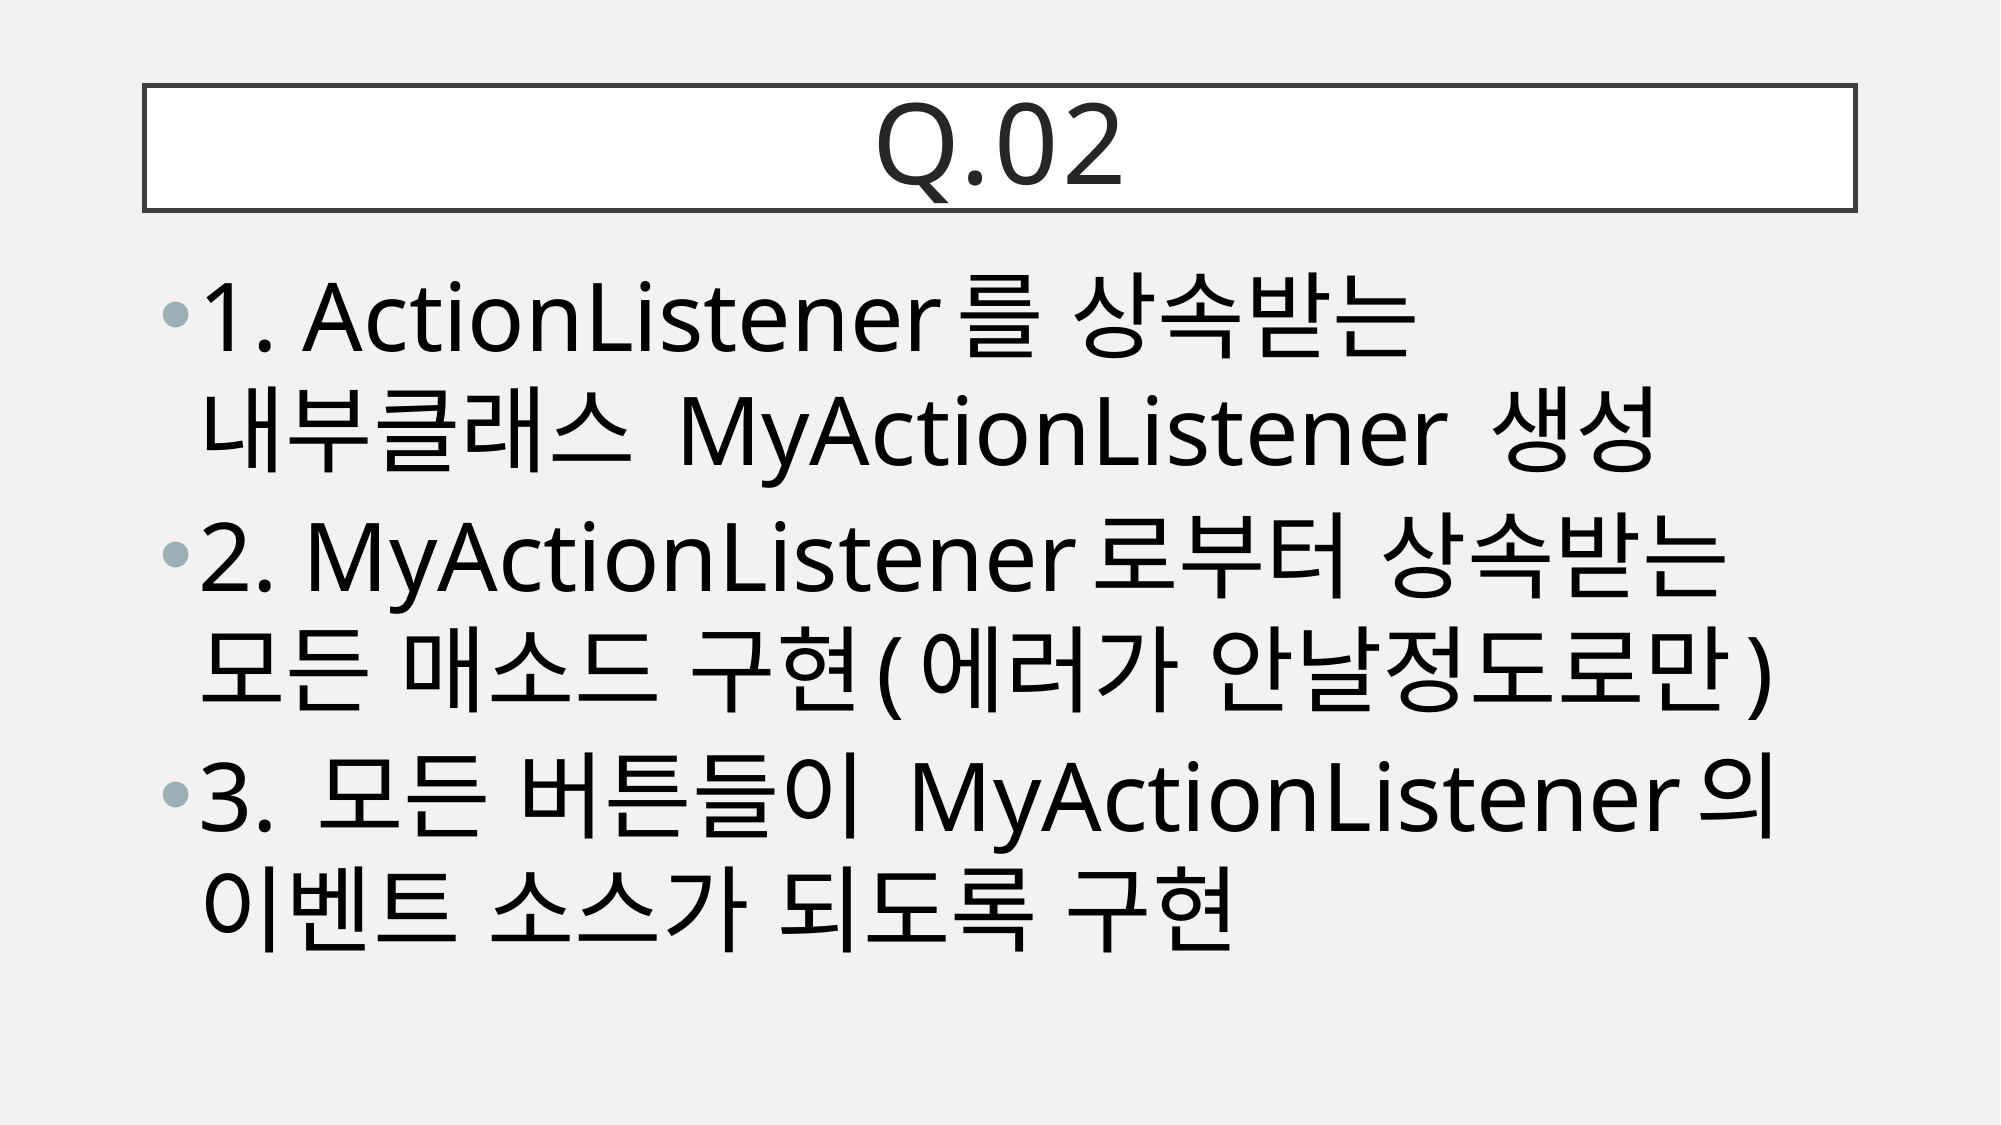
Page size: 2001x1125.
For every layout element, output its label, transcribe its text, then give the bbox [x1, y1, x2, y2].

title Q.02 [142, 83, 1858, 213]
list 1. ActionListener를 상속받는 내부클래스 MyActionListener 생성 2. MyActionListener로부터 상속받는 모든 매소드 구현(에러가 안날정도로만) 3. 모든 버튼들이 MyActionListener의 이벤트 소스가 되도록 구현 [144, 249, 1856, 1060]
